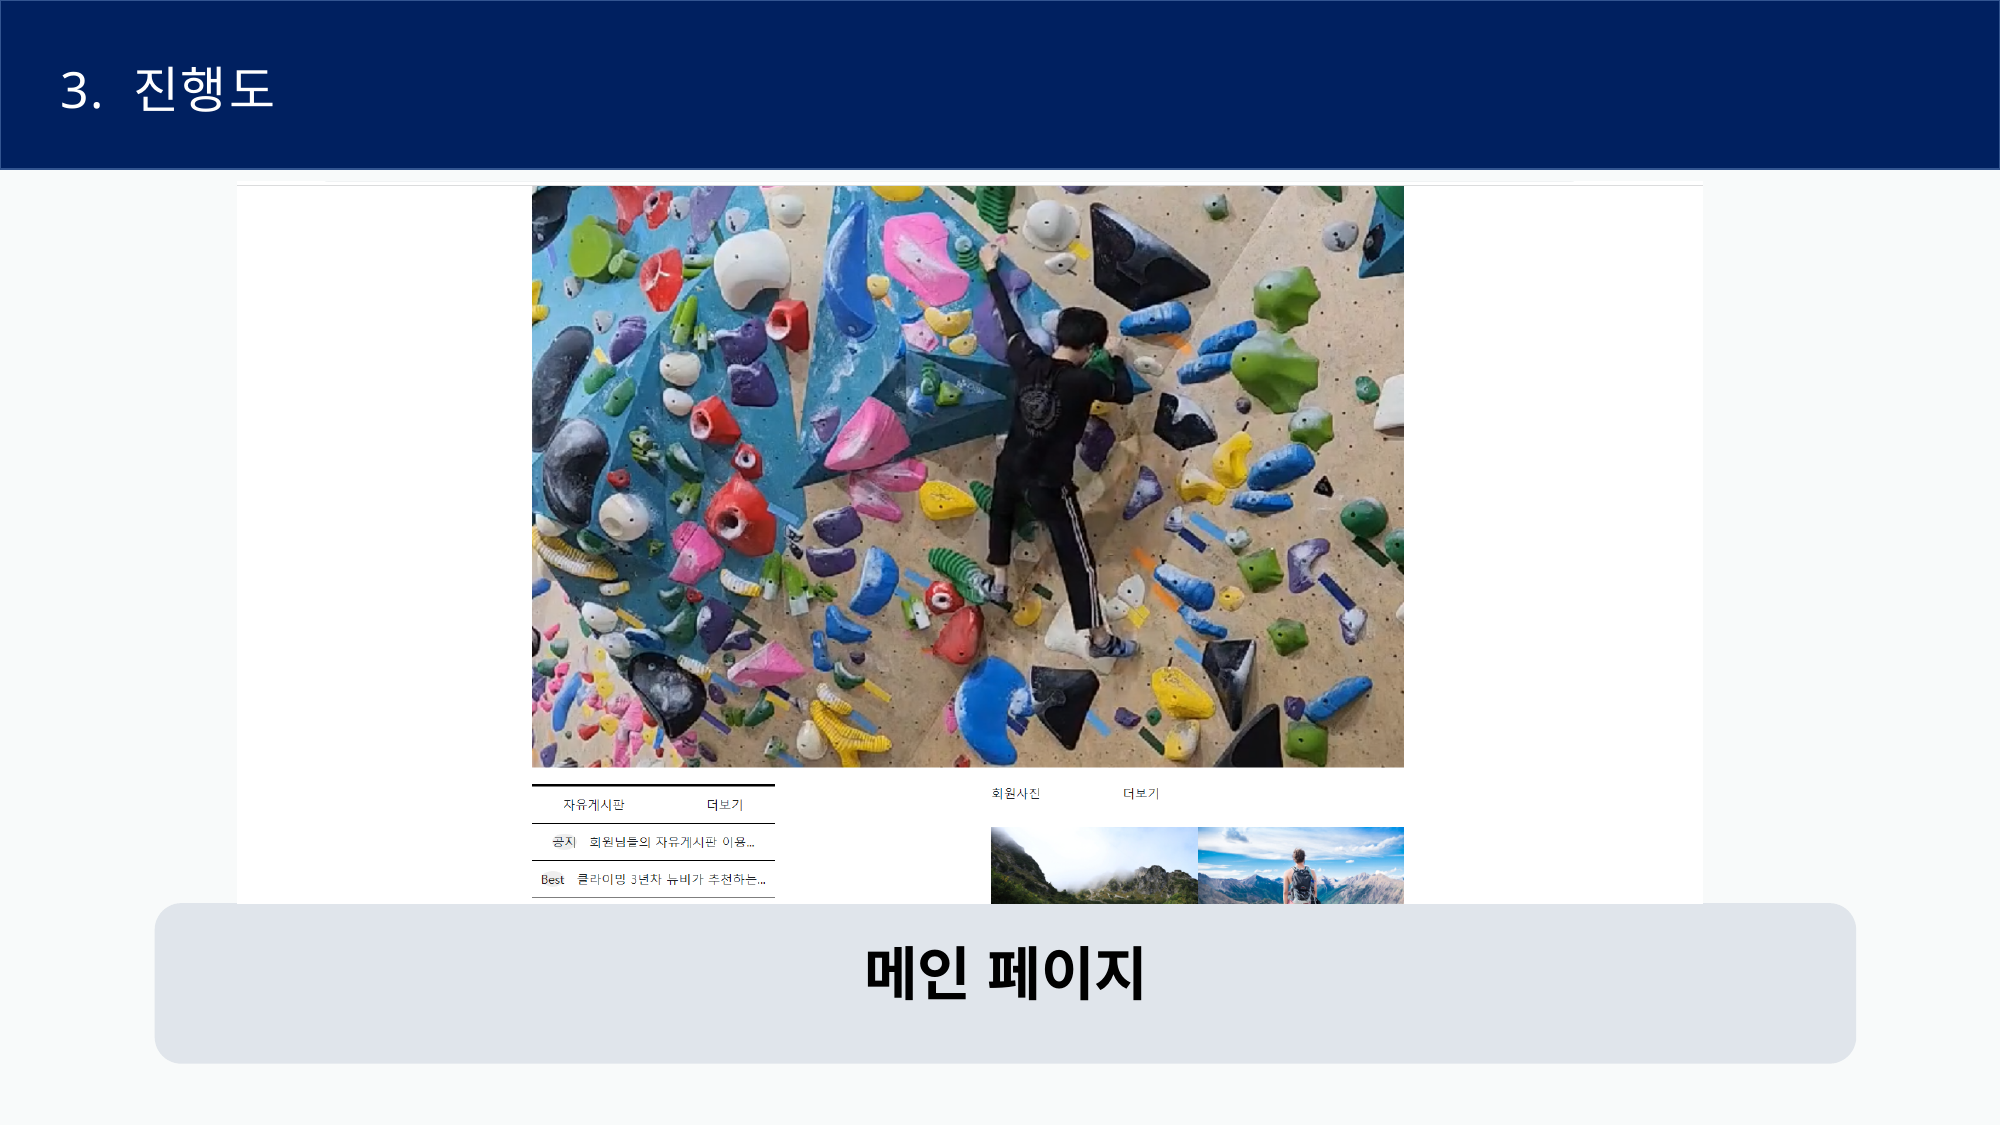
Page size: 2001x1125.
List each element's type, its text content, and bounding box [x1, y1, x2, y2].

text_box [153, 902, 1858, 1065]
text_box 메인 페이지 [209, 929, 1804, 1015]
text_box 3. 진행도 [45, 50, 619, 126]
text_box [0, 0, 2000, 170]
picture [237, 181, 1703, 904]
